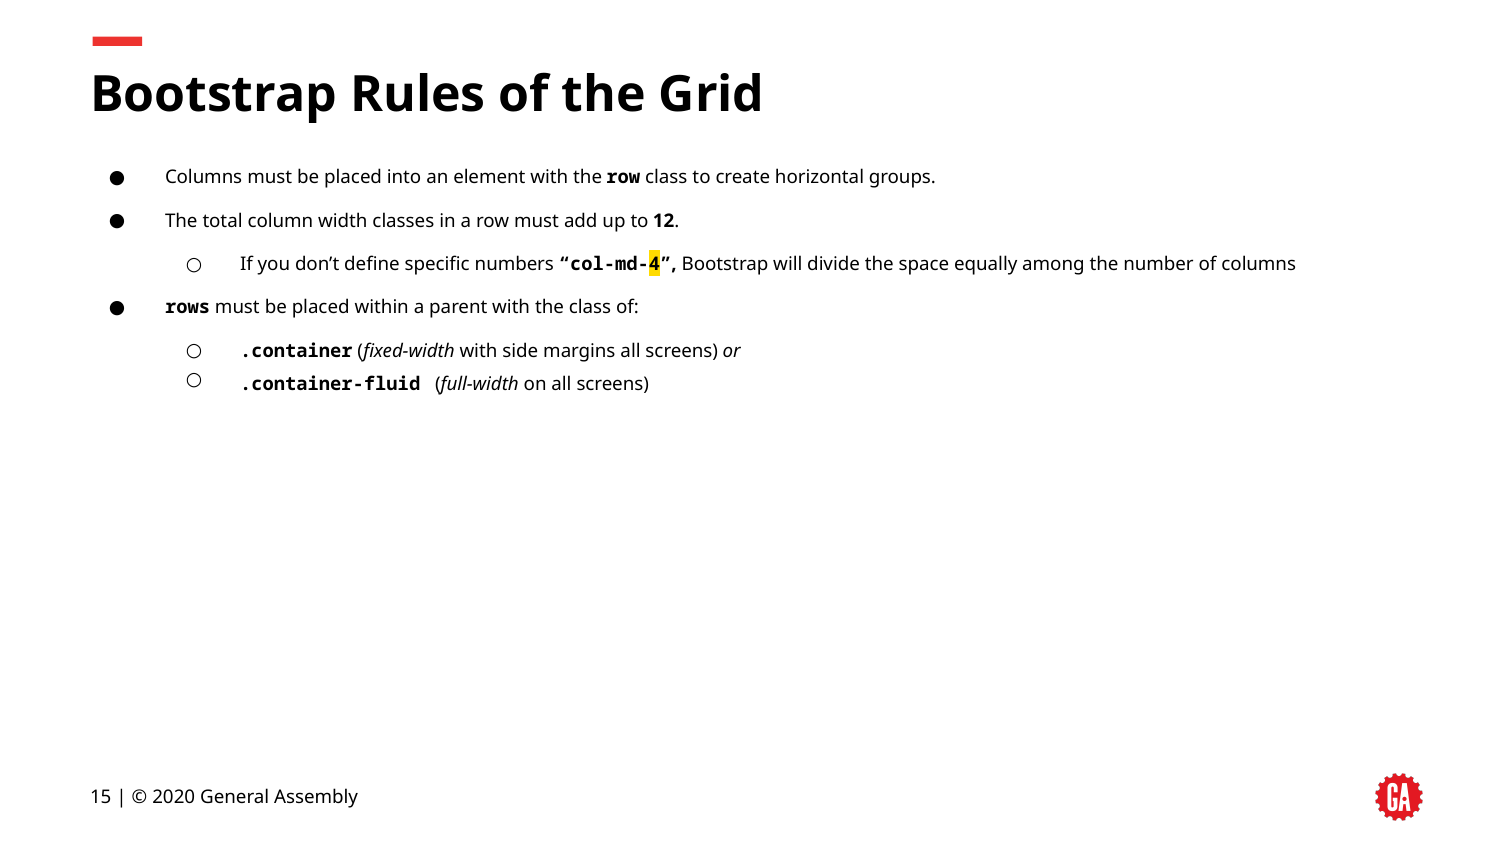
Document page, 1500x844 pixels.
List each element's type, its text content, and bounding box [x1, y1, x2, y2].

slide_number ‹#› | © 2020 General Assembly [75, 764, 465, 830]
list Columns must be placed into an element with the row class to create horizontal groups. The total column width classes in a row must add up to 12. If you don’t define specific numbers “col-md-4”, Bootstrap will divide the space equally among the number of columns rows must be placed within a parent with the class of: .container (fixed-width with side margins all screens) or .container-fluid (full-width on all screens) [75, 150, 1424, 688]
picture [1373, 771, 1425, 823]
title Bootstrap Rules of the Grid [75, 46, 1473, 140]
